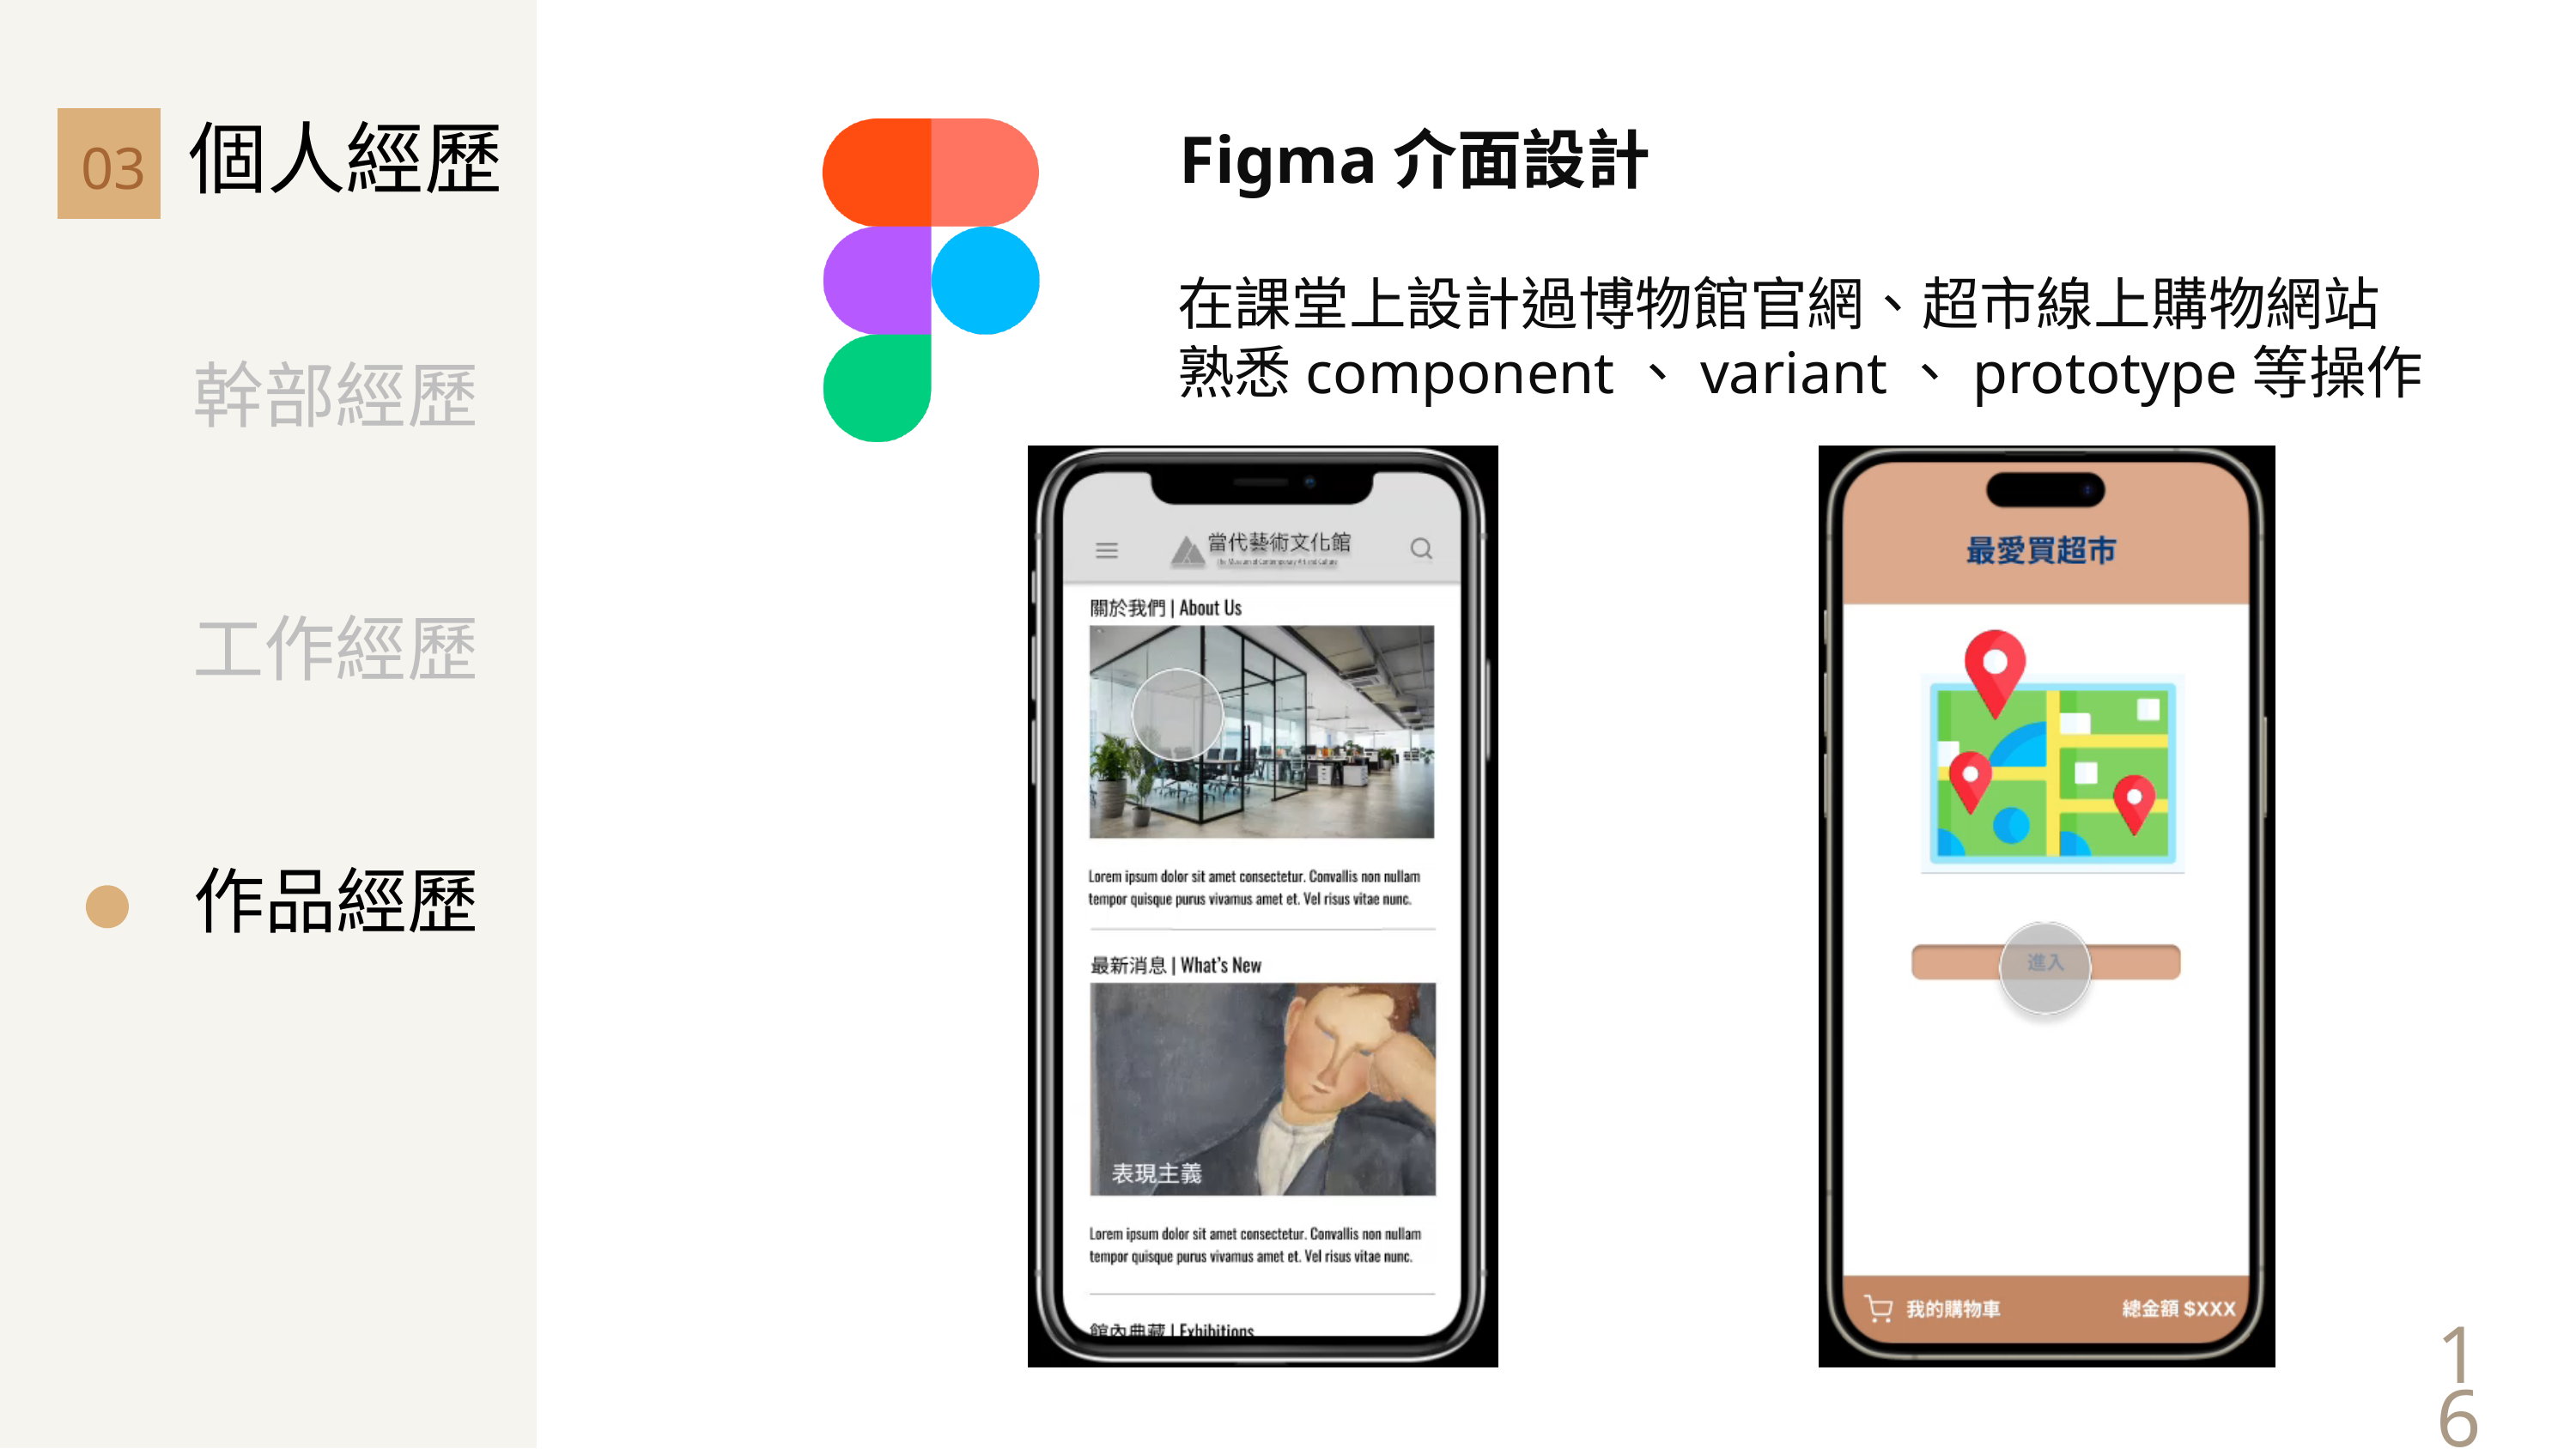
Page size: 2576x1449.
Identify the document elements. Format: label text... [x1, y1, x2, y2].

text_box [57, 107, 161, 220]
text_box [0, 0, 538, 1449]
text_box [768, 112, 2421, 443]
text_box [1027, 445, 1499, 1368]
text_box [1818, 445, 2276, 1368]
text_box 16 [2436, 1336, 2518, 1449]
